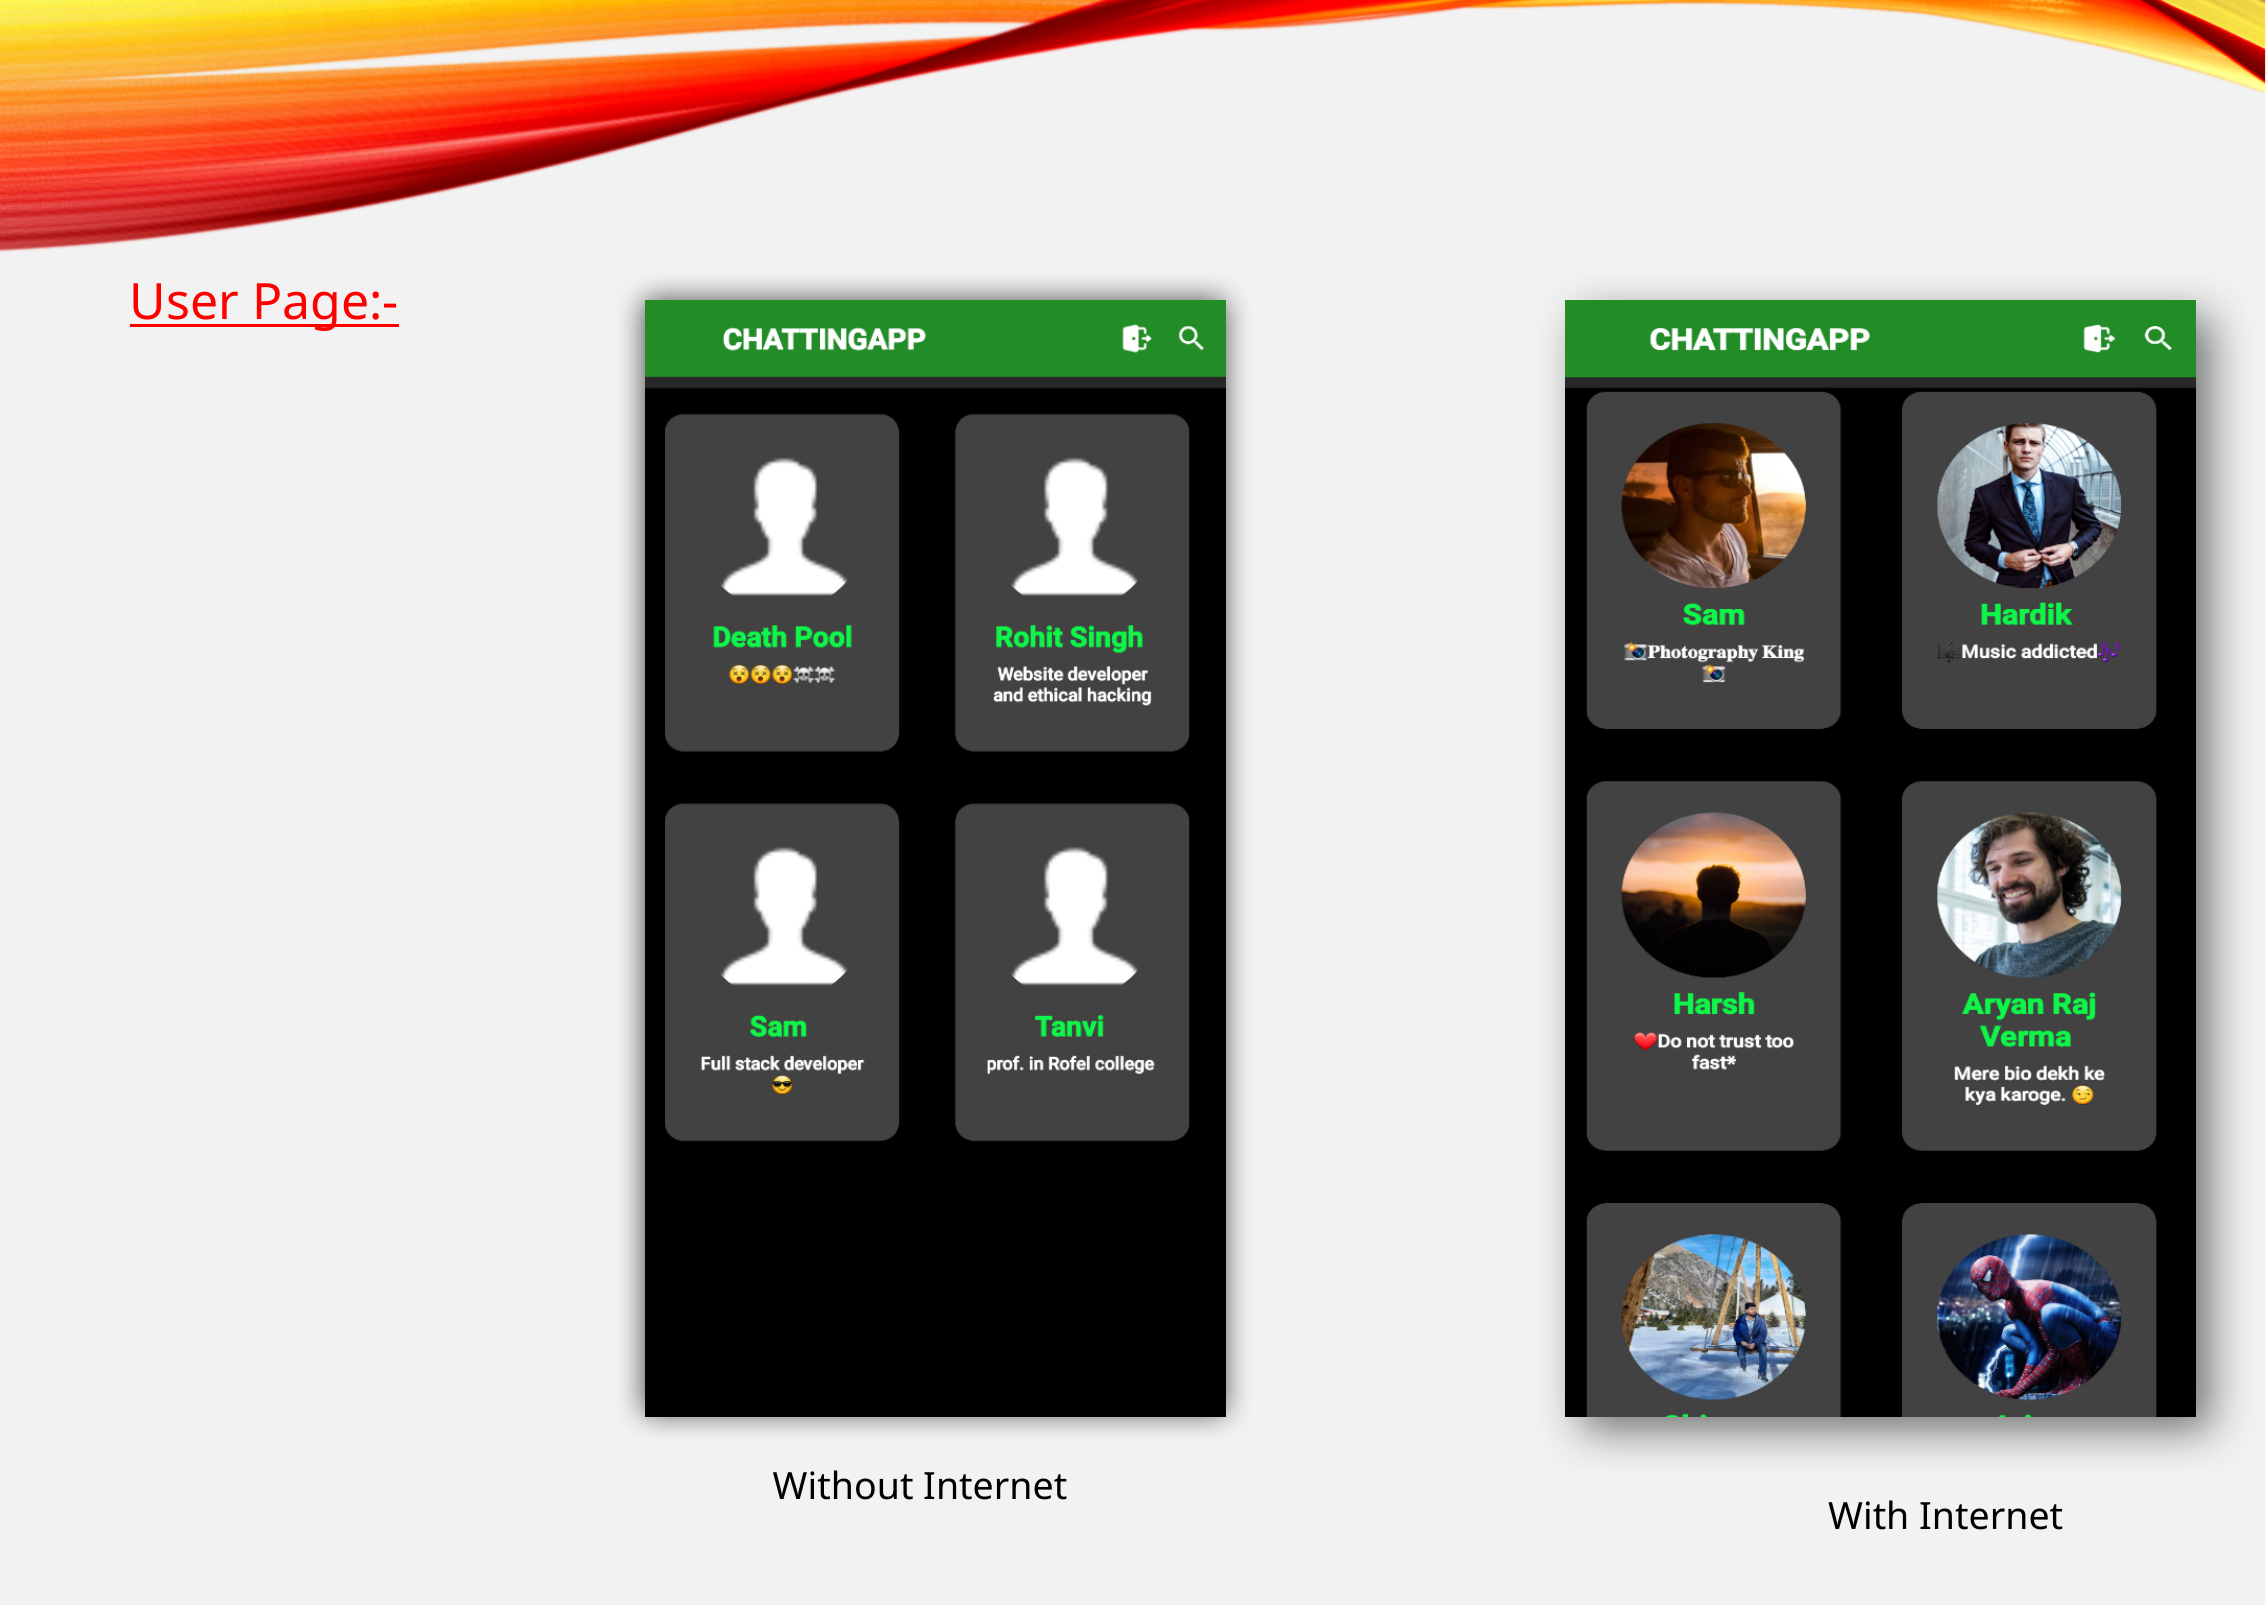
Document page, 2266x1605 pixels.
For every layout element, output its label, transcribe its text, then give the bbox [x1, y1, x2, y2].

text_box Without Internet [748, 1454, 1184, 1515]
text_box With Internet [1813, 1484, 2266, 1545]
picture [0, 0, 2266, 253]
picture [644, 300, 1226, 1417]
picture [1565, 300, 2197, 1417]
text_box User Page:- [114, 262, 1248, 338]
